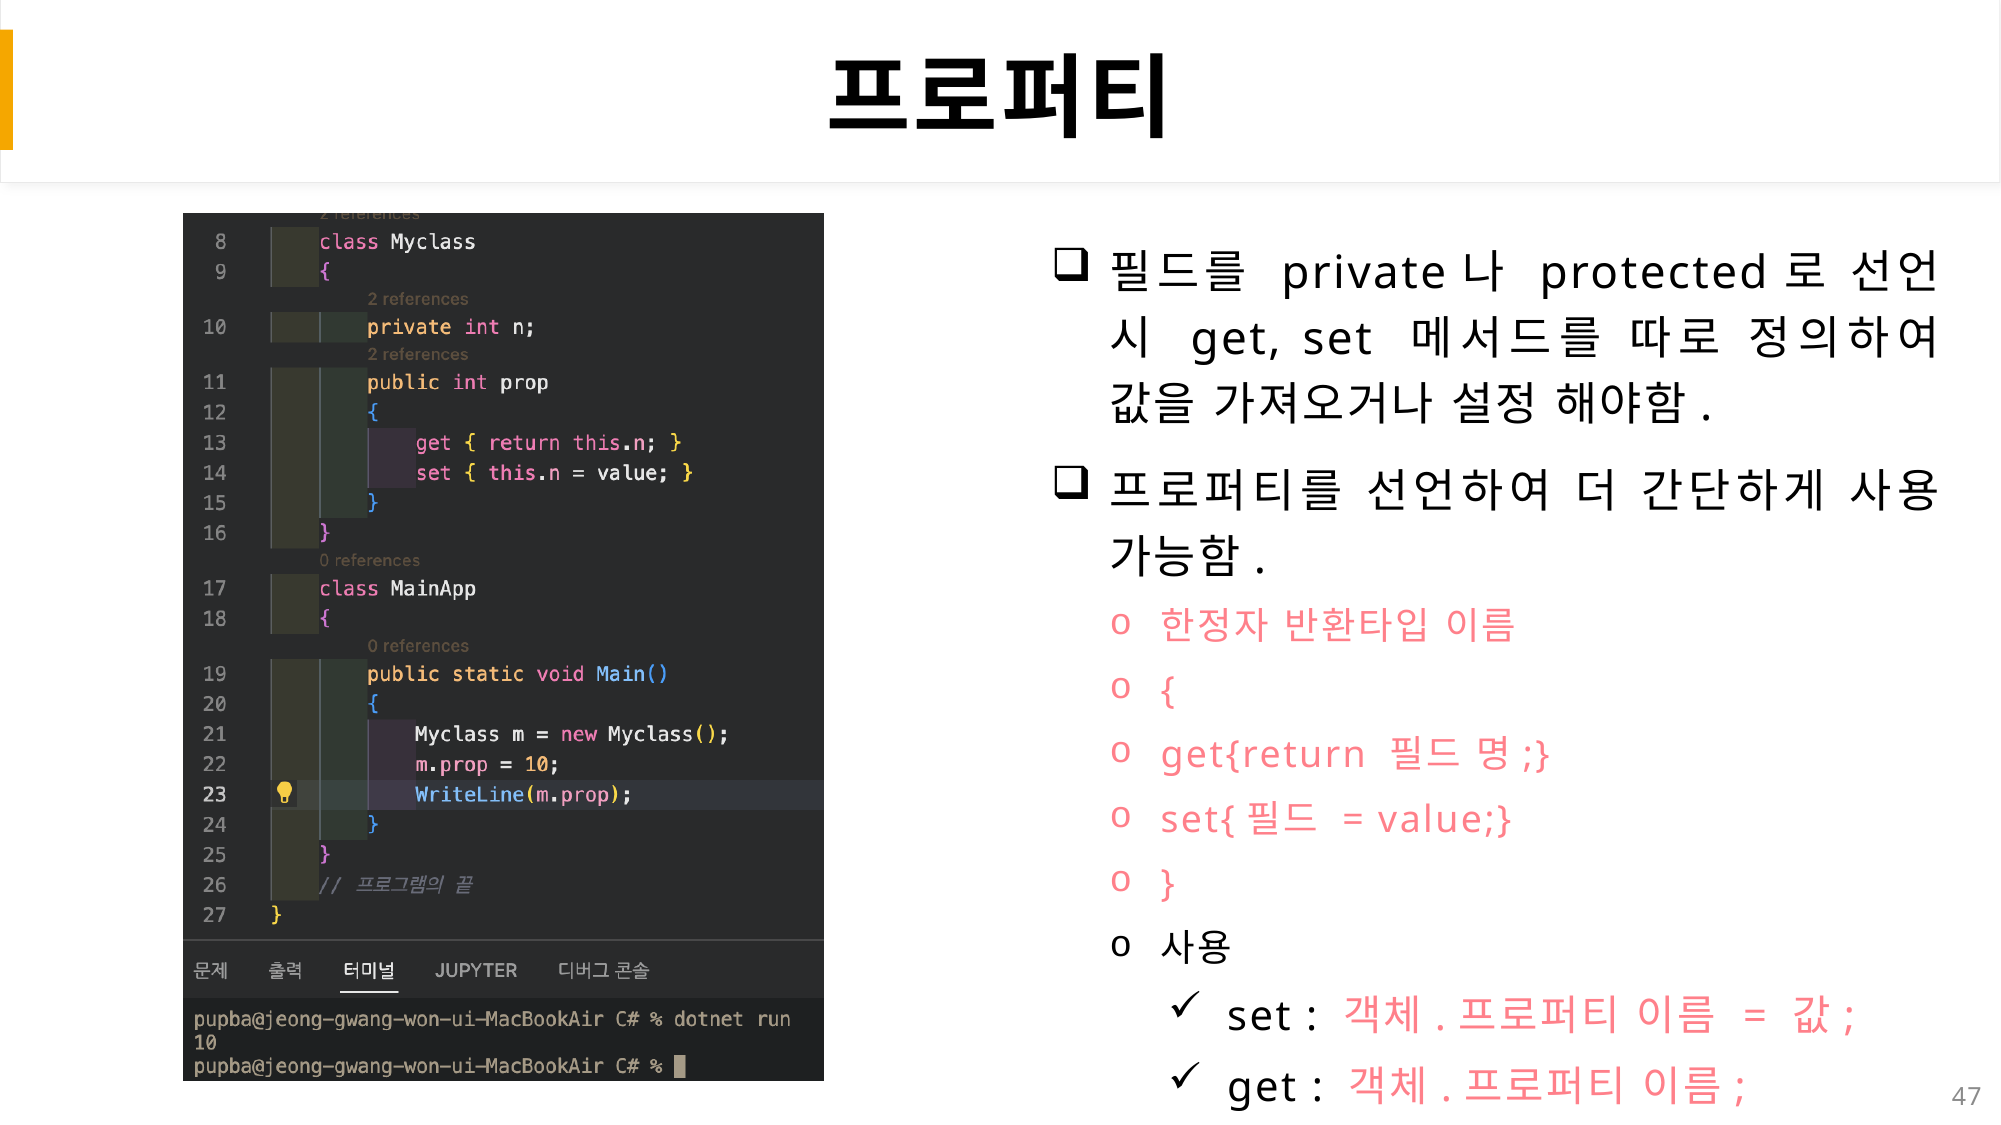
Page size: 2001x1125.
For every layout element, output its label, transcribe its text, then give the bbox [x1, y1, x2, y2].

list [182, 213, 824, 1081]
title 프로퍼티 [39, 29, 1961, 150]
list 필드를 private나 protected로 선언 시 get, set 메서드를 따로 정의하여 값을 가져오거나 설정 해야함. 프로퍼티를 선언하여 더 간단하게 사용 가능함. 한정자 반환타입 이름 { get{return 필드 명;} set{필드 = value;} } 사용 set : 객체.프로퍼티 이름 = 값; get : 객체.프로퍼티 이름; [1032, 213, 1961, 1081]
